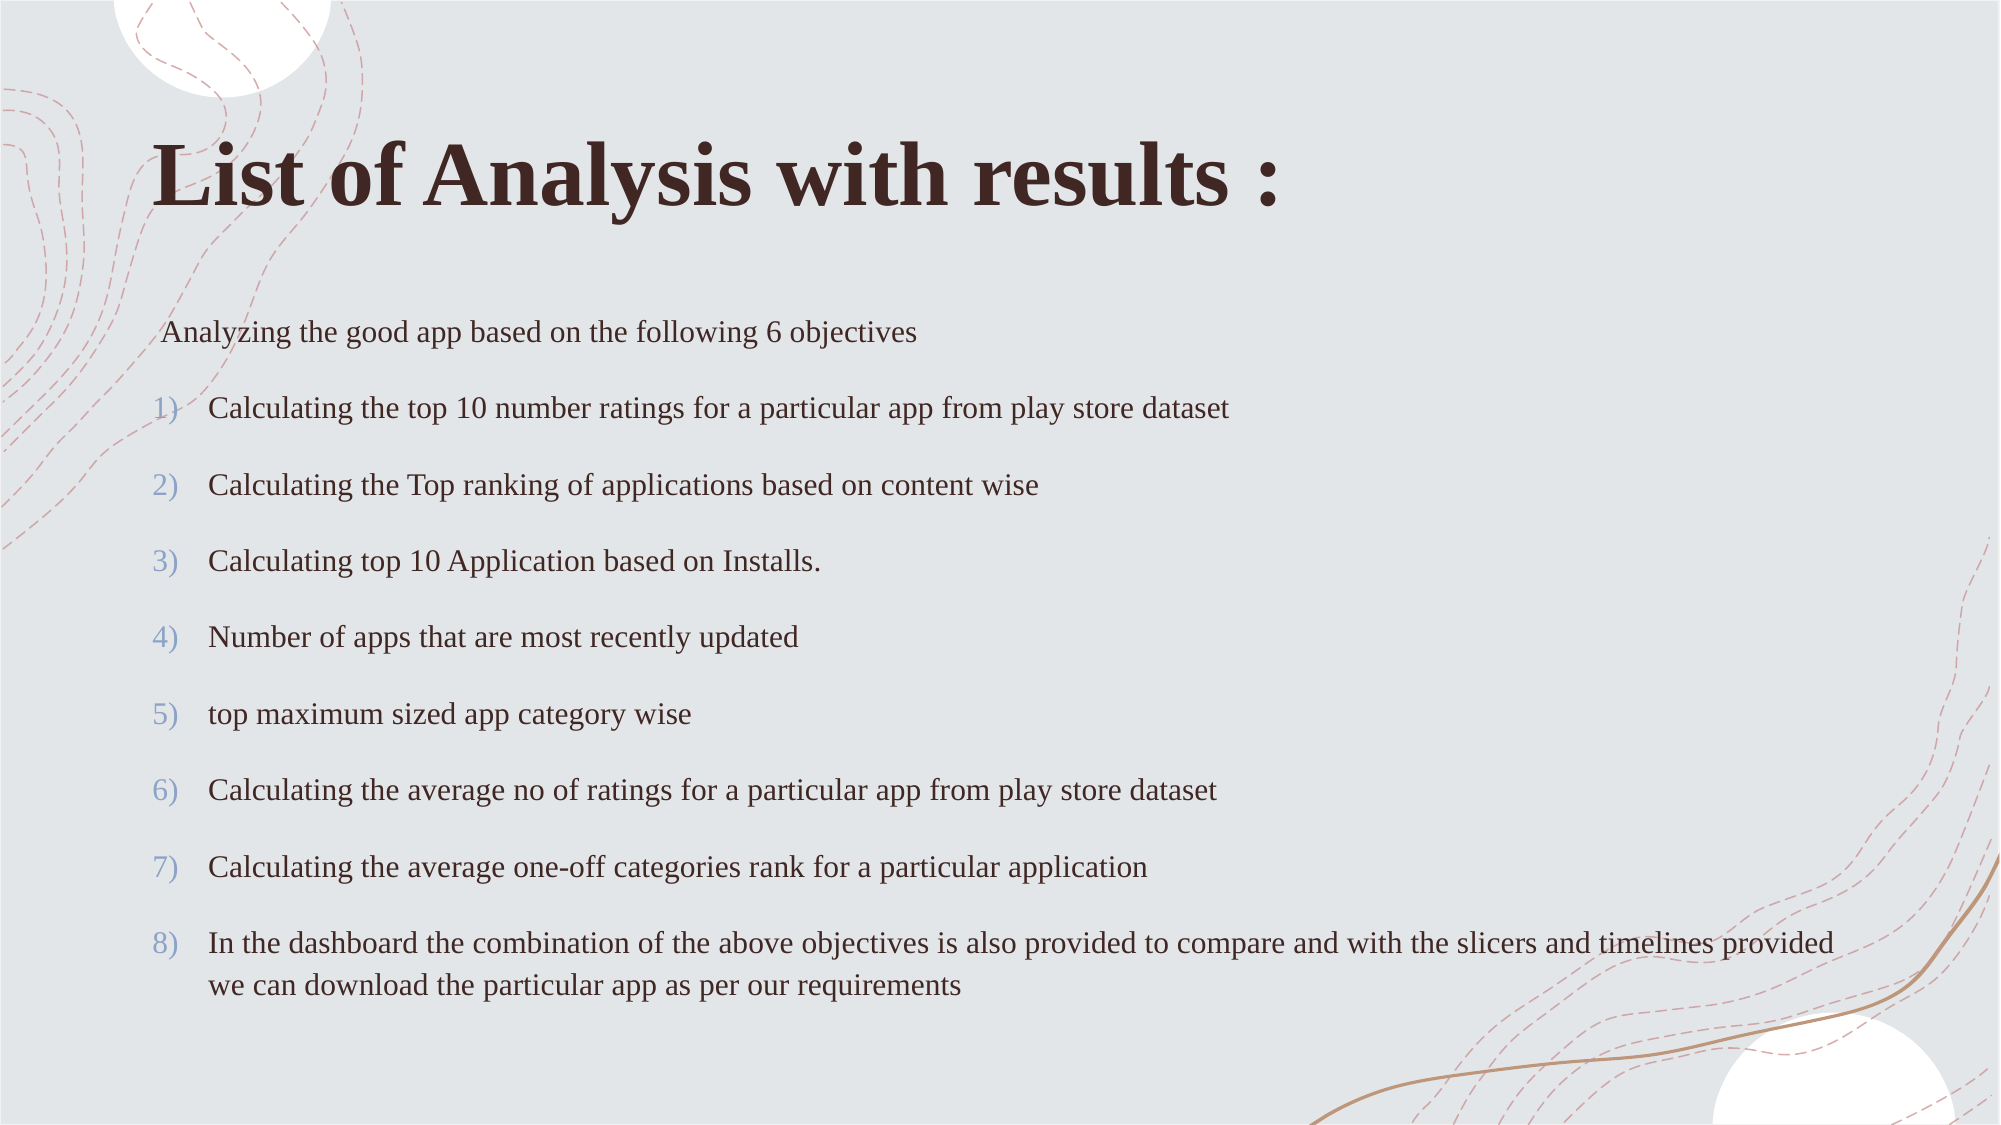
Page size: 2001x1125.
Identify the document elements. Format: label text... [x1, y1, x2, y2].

list Analyzing the good app based on the following 6 objectives Calculating the top 10 number ratings for a particular app from play store dataset Calculating the Top ranking of applications based on content wise Calculating top 10 Application based on Installs. Number of apps that are most recently updated top maximum sized app category wise Calculating the average no of ratings for a particular app from play store dataset Calculating the average one-off categories rank for a particular application In the dashboard the combination of the above objectives is also provided to compare and with the slicers and timelines provided we can download the particular app as per our requirements [137, 299, 1863, 1014]
title List of Analysis with results : [137, 59, 1863, 278]
